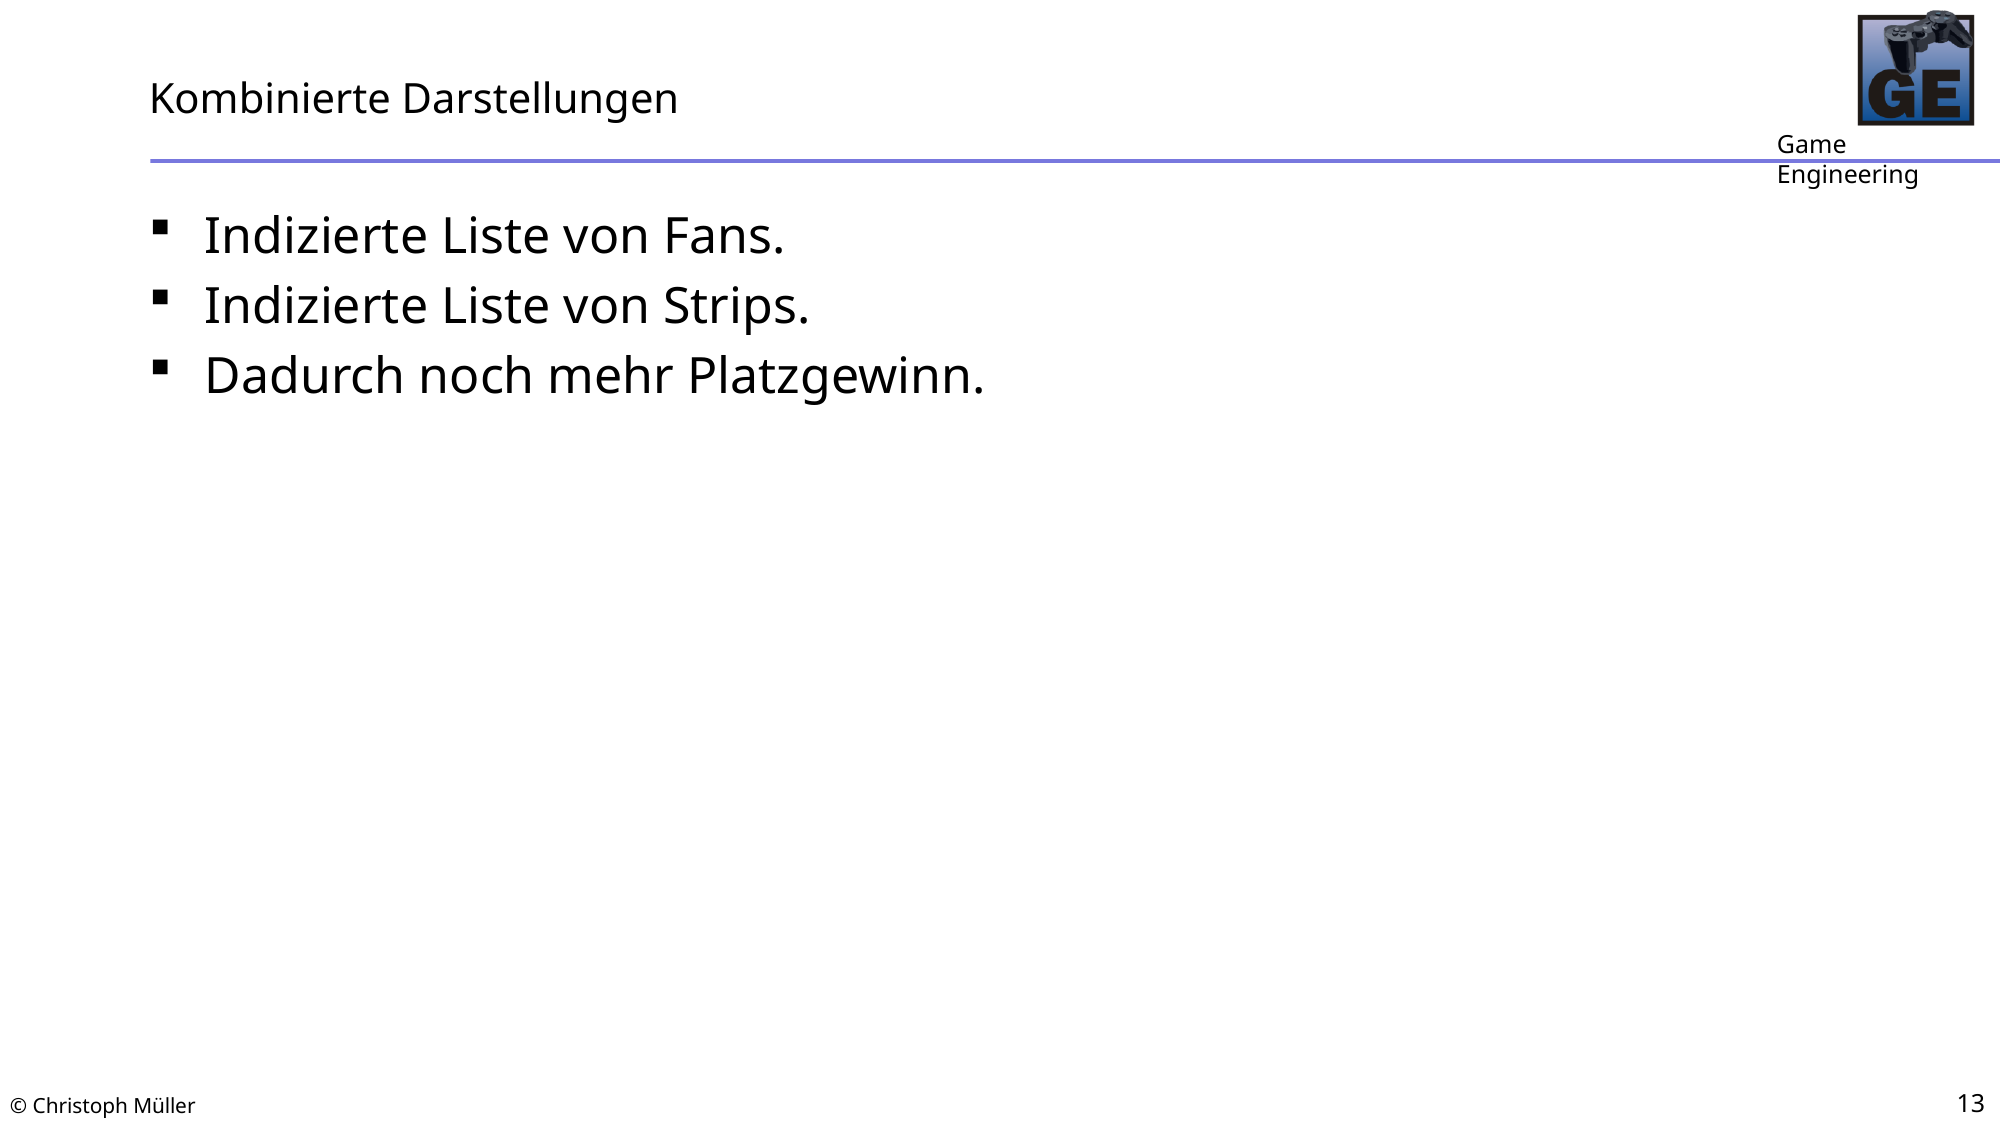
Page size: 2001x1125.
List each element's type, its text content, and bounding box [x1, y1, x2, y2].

picture [1850, 8, 1981, 132]
list Indizierte Liste von Fans. Indizierte Liste von Strips. Dadurch noch mehr Platzgewinn. [133, 196, 1867, 1059]
title Kombinierte Darstellungen [133, 42, 1236, 151]
